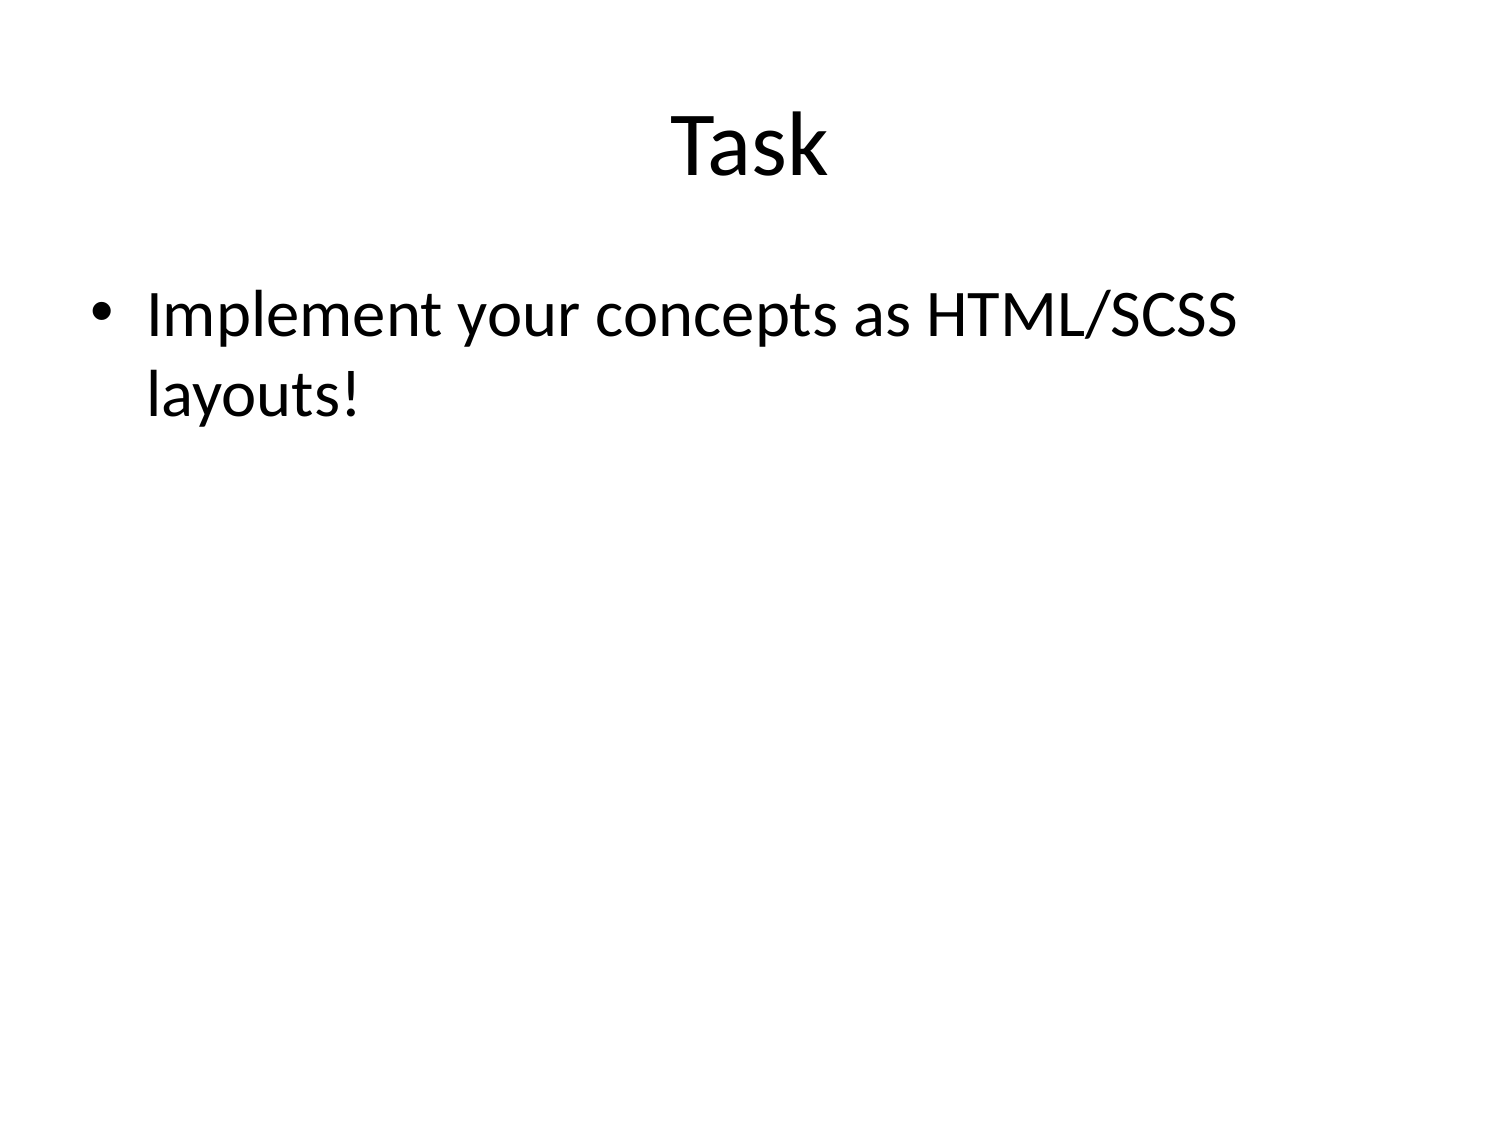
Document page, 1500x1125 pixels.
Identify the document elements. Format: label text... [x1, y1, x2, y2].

title Task [75, 45, 1425, 233]
list Implement your concepts as HTML/SCSS layouts! [75, 262, 1425, 1005]
